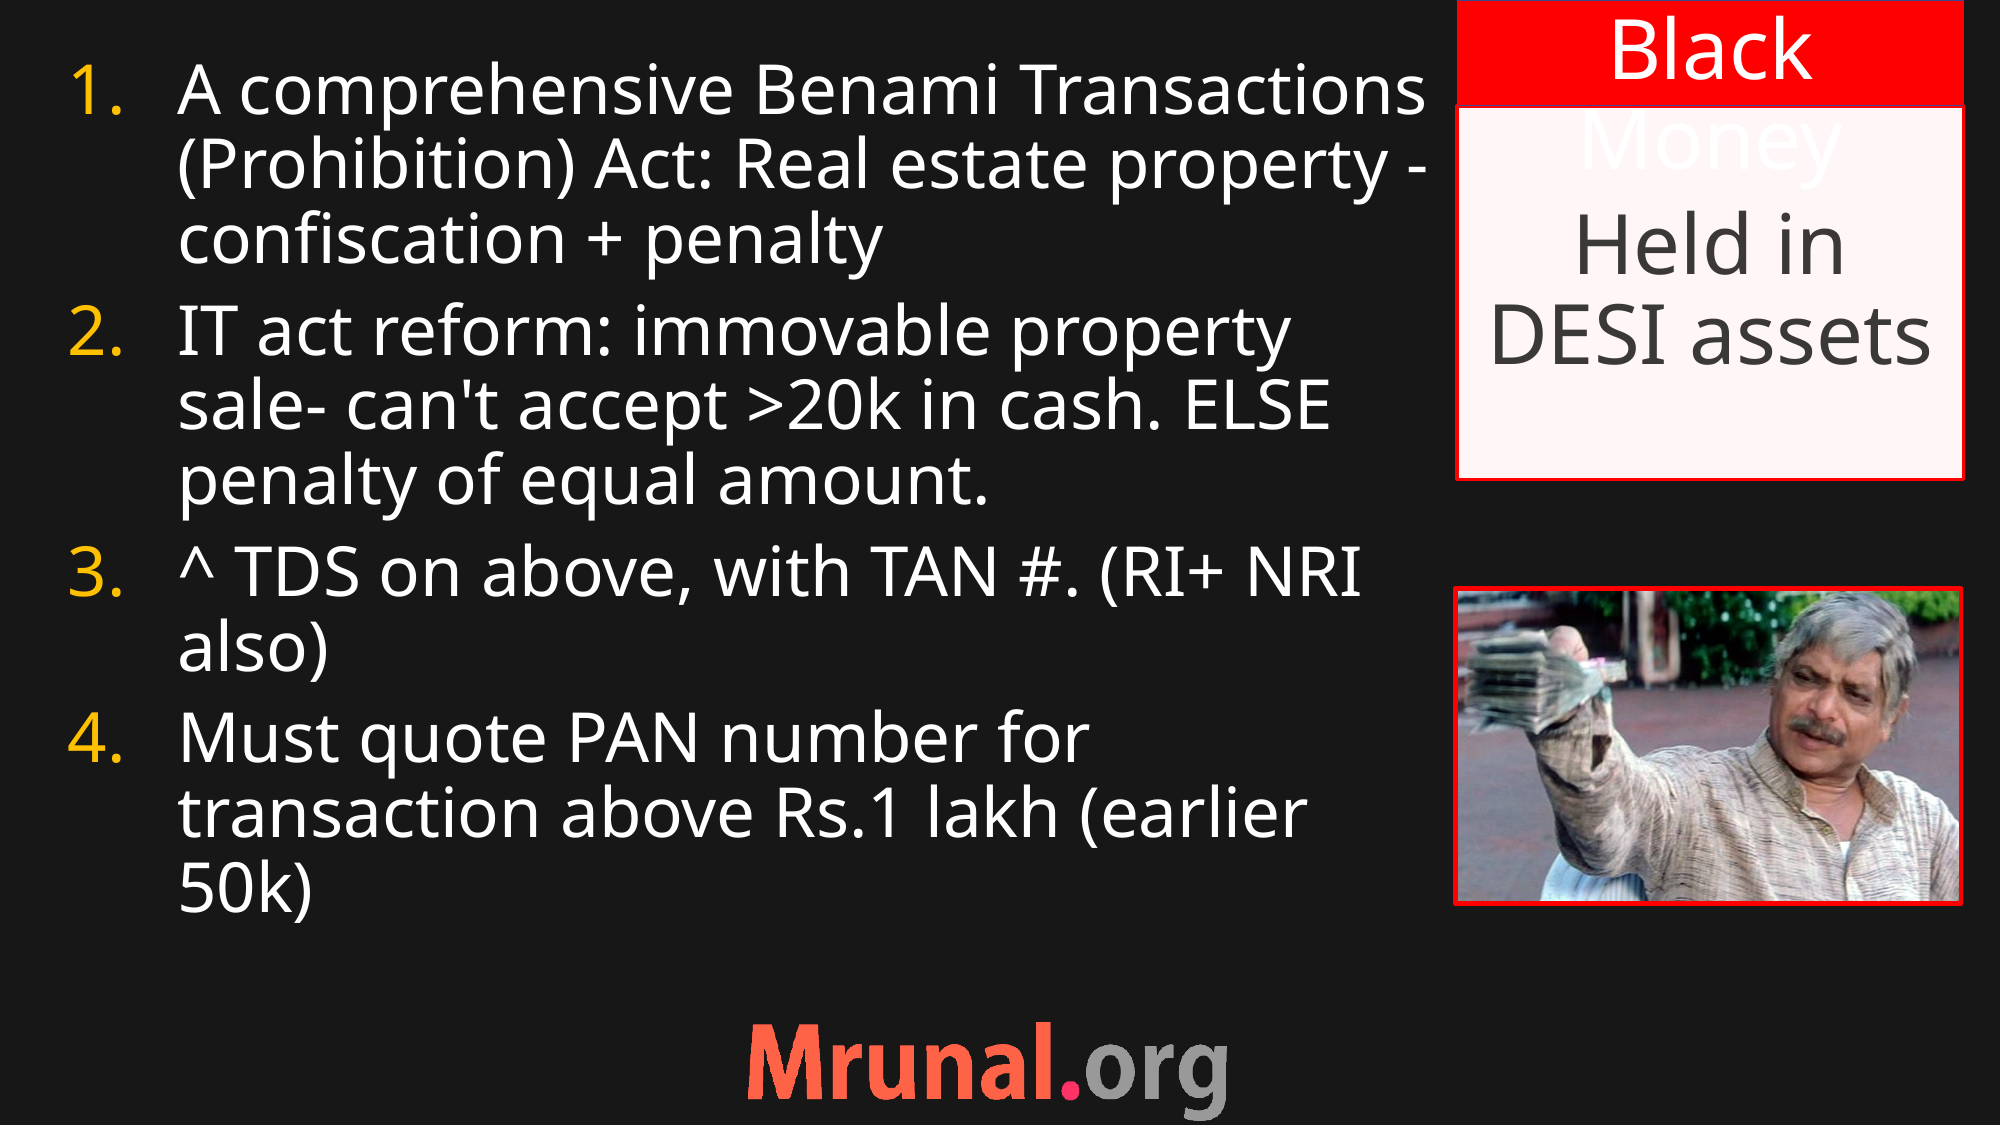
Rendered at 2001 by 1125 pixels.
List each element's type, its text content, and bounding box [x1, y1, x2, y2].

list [1457, 590, 1960, 902]
list Black Money [1457, 0, 1964, 106]
picture [741, 1014, 1230, 1125]
title Held in DESI assets [1455, 104, 1965, 481]
list A comprehensive Benami Transactions (Prohibition) Act: Real estate property - confiscation + penalty IT act reform: immovable property sale- can't accept >20k in cash. ELSE penalty of equal amount. ^ TDS on above, with TAN #. (RI+ NRI also) Must quote PAN number for transaction above Rs.1 lakh (earlier 50k) [52, 47, 1447, 1014]
